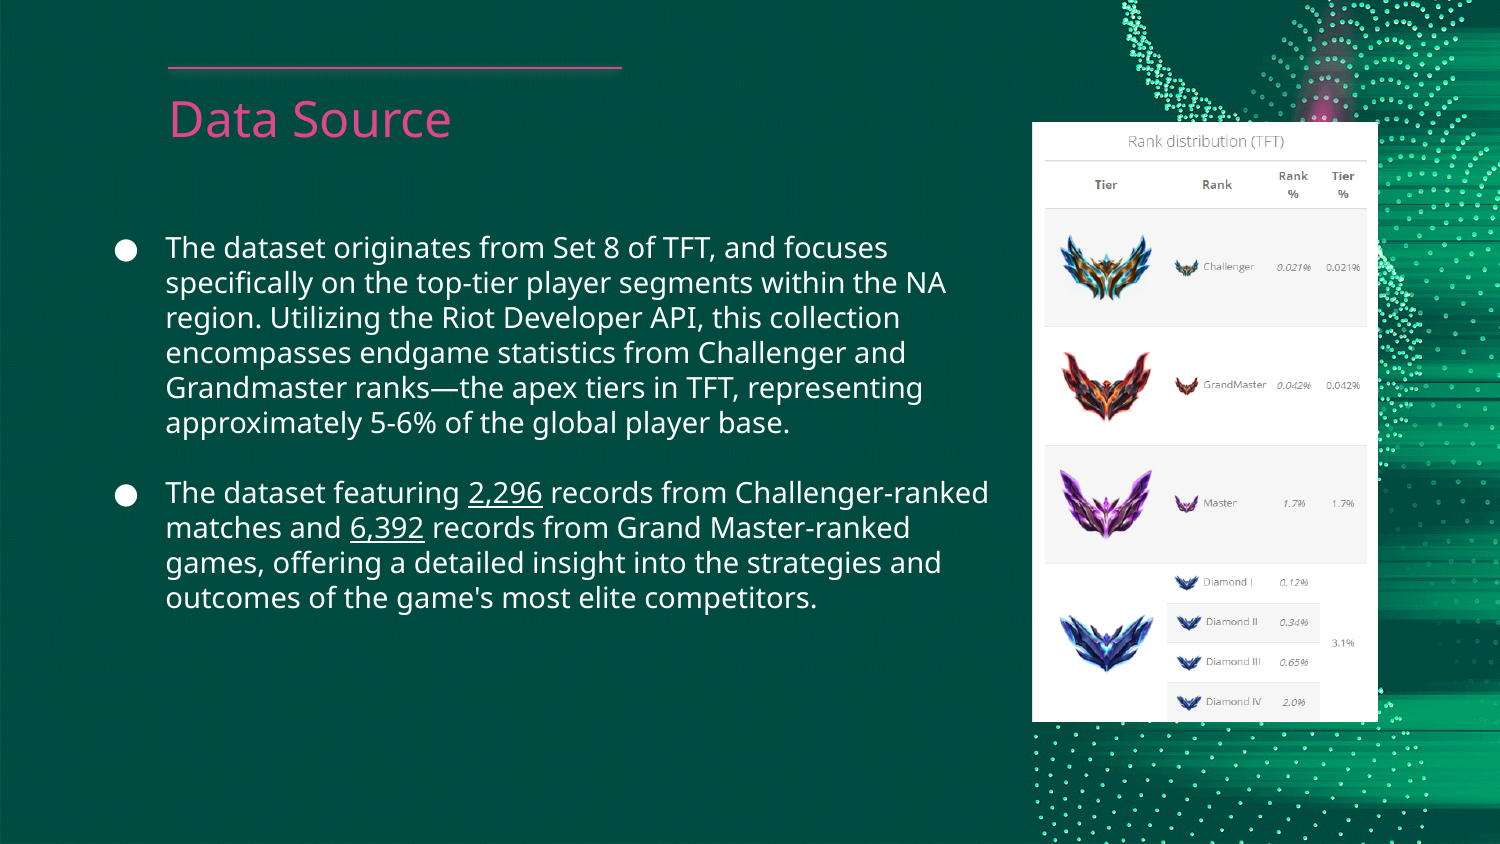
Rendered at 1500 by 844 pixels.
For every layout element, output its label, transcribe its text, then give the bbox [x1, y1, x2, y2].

list The dataset originates from Set 8 of TFT, and focuses specifically on the top-tier player segments within the NA region. Utilizing the Riot Developer API, this collection encompasses endgame statistics from Challenger and Grandmaster ranks—the apex tiers in TFT, representing approximately 5-6% of the global player base. The dataset featuring 2,296 records from Challenger-ranked matches and 6,392 records from Grand Master-ranked games, offering a detailed insight into the strategies and outcomes of the game's most elite competitors. [75, 214, 1027, 668]
title Data Source [153, 72, 914, 214]
picture [0, 0, 1500, 844]
